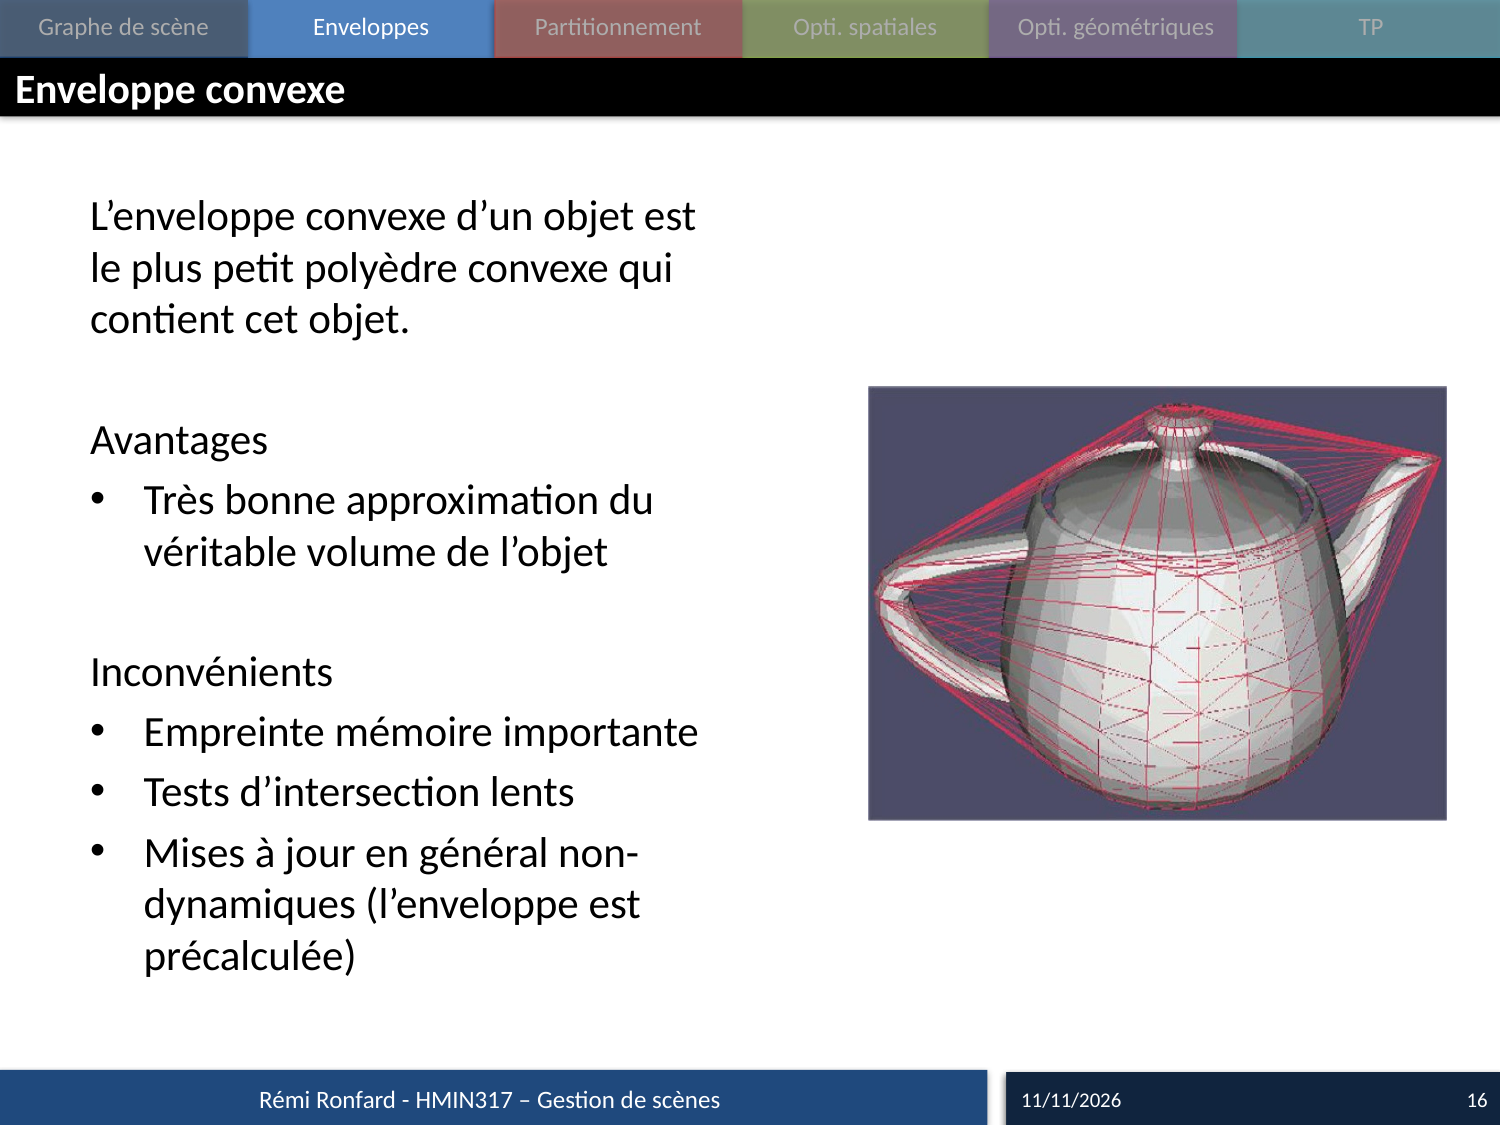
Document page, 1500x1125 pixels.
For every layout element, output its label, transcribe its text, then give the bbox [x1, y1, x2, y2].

slide_number 16 [1153, 1071, 1500, 1125]
picture [868, 385, 1448, 821]
footer Rémi Ronfard - HMIN317 – Gestion de scènes [0, 1069, 988, 1125]
list L’enveloppe convexe d’un objet est le plus petit polyèdre convexe qui contient cet objet. Avantages Très bonne approximation du véritable volume de l’objet Inconvénients Empreinte mémoire importante Tests d’intersection lents Mises à jour en général non-dynamiques (l’enveloppe est précalculée) [75, 179, 748, 1005]
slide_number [1006, 1070, 1153, 1125]
title Enveloppe convexe [0, 58, 1500, 117]
